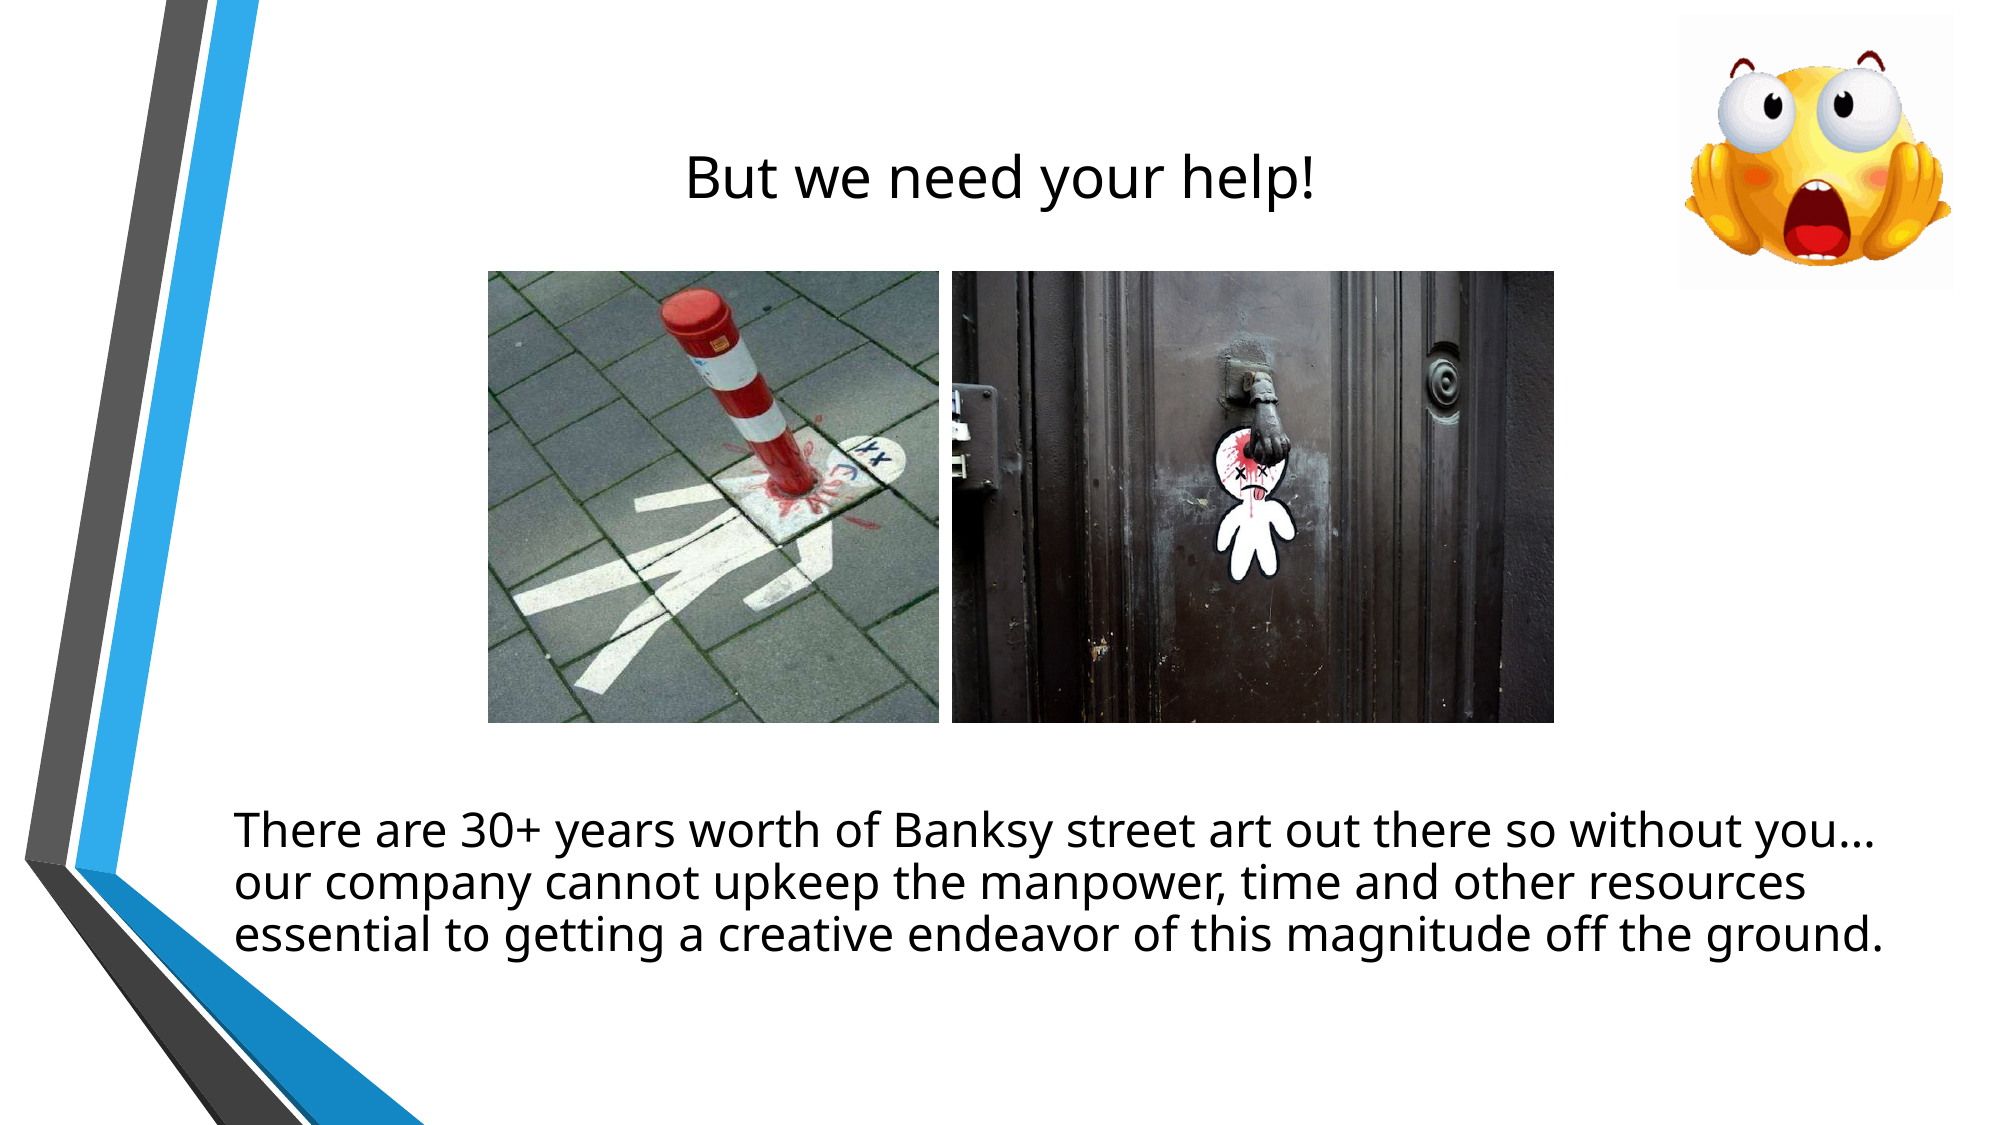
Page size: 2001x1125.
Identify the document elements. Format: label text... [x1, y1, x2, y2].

picture [952, 270, 1554, 723]
title But we need your help! [536, 132, 1463, 218]
picture [488, 270, 940, 723]
text_box There are 30+ years worth of Banksy street art out there so without you…our company cannot upkeep the manpower, time and other resources essential to getting a creative endeavor of this magnitude off the ground. [218, 775, 1944, 993]
picture [1676, 13, 1954, 291]
